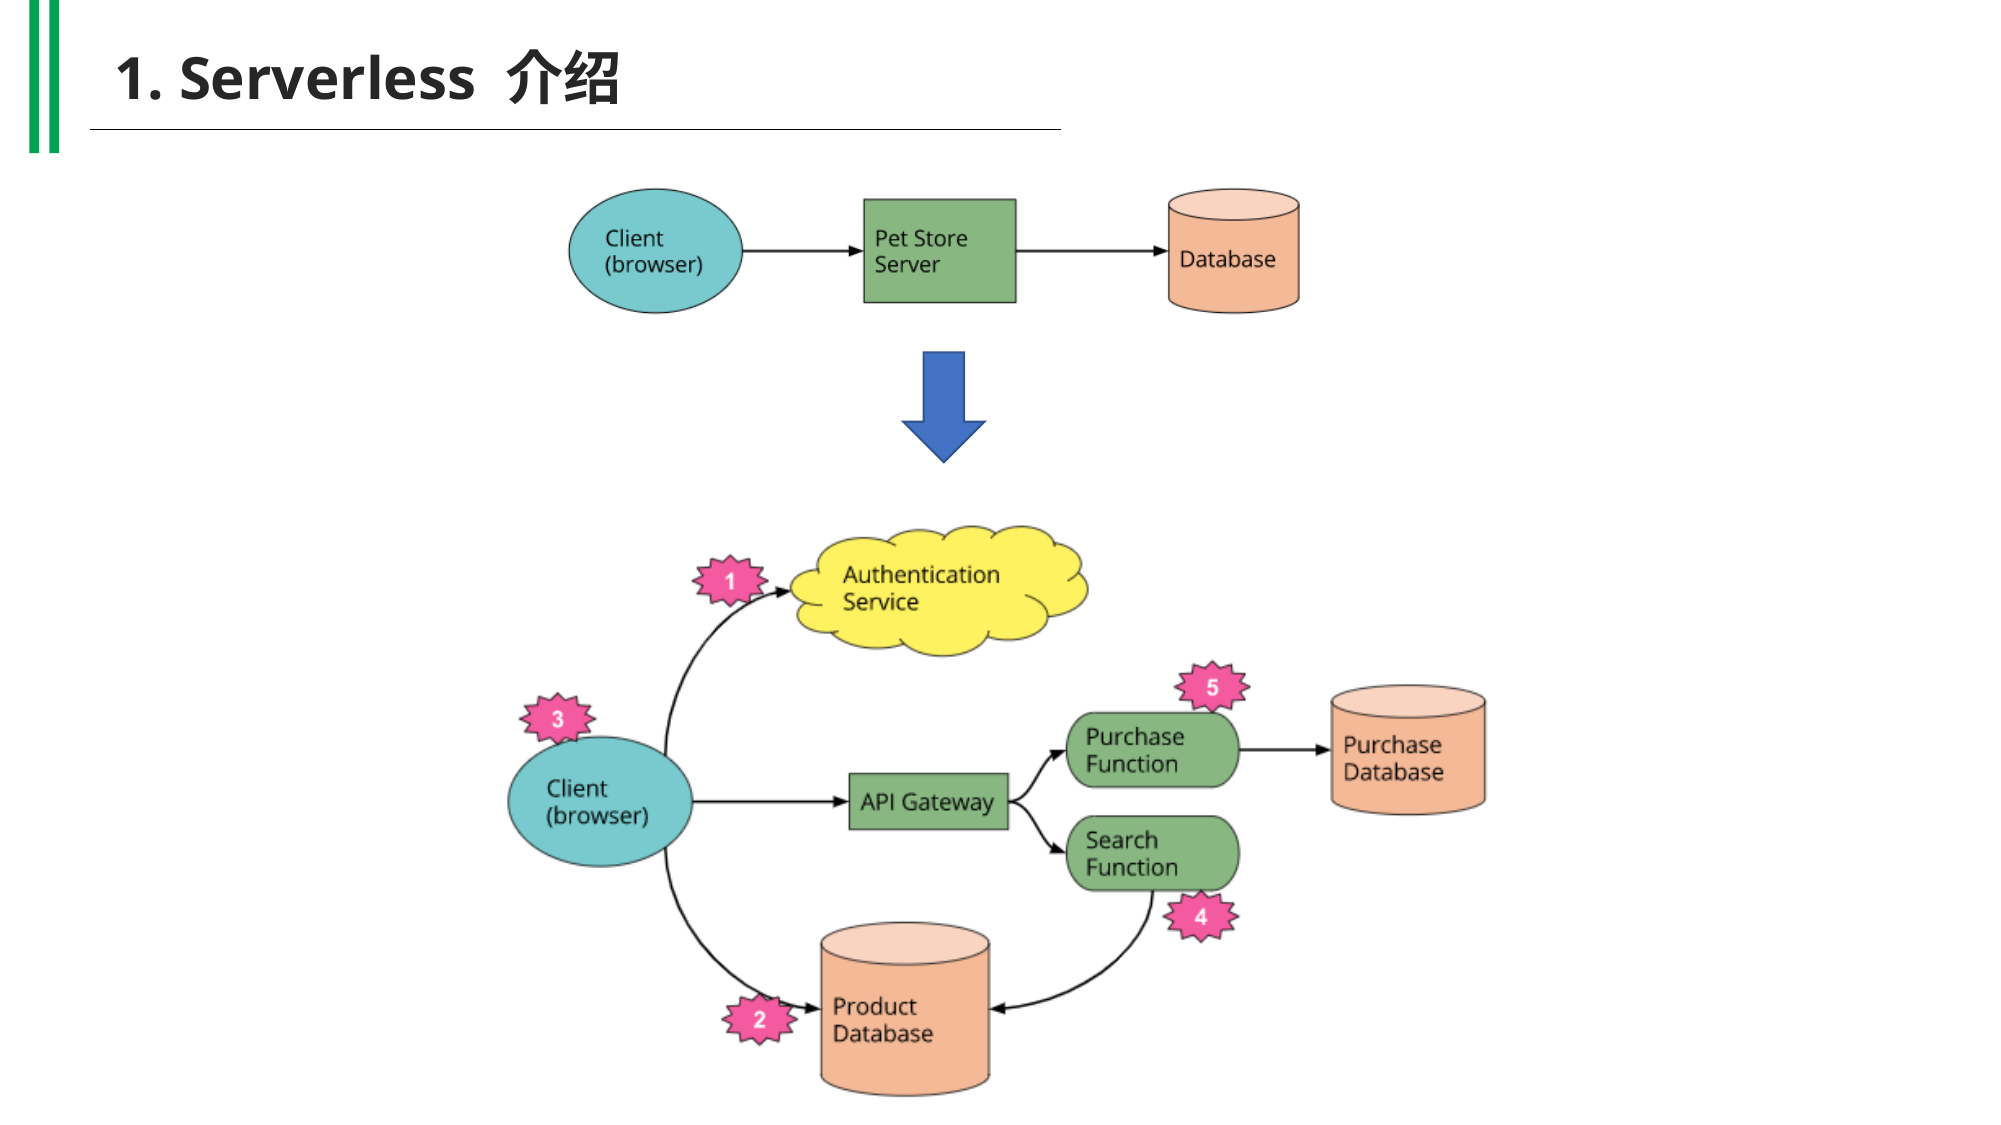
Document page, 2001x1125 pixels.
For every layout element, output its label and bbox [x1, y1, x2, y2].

picture [475, 503, 1525, 1125]
picture [548, 153, 1333, 365]
text_box [29, 0, 1061, 154]
text_box [900, 365, 987, 464]
